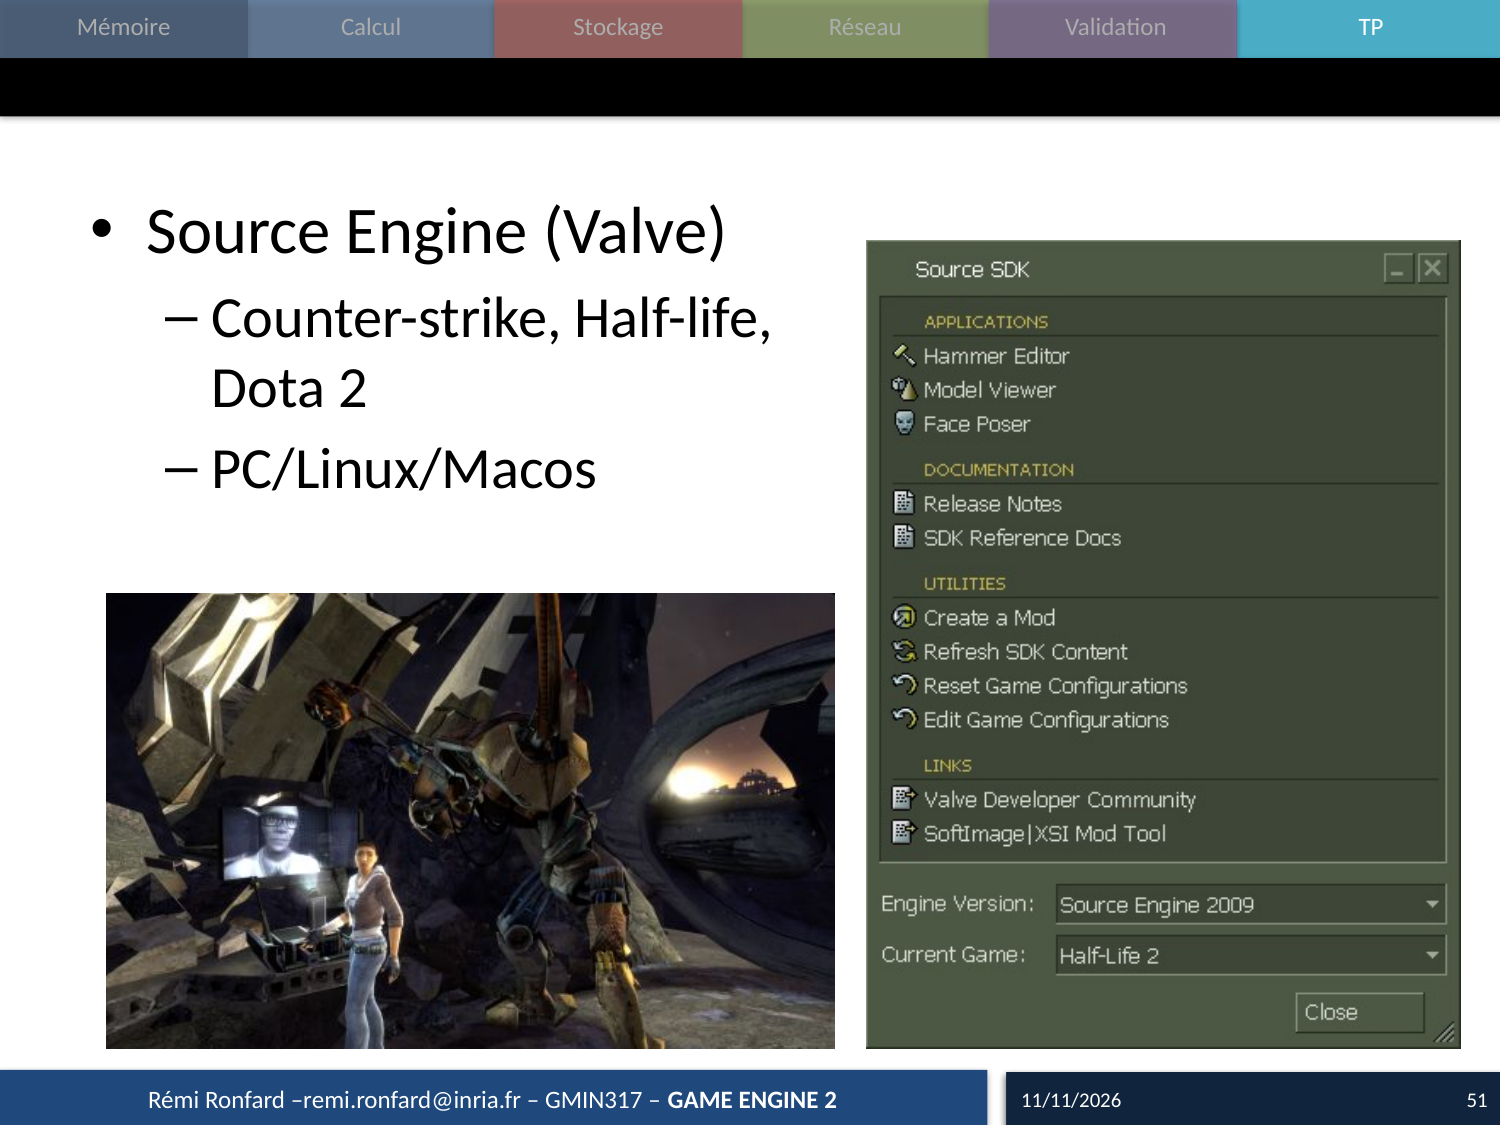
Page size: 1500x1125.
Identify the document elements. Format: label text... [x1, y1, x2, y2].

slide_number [1006, 1070, 1153, 1125]
picture [866, 240, 1461, 1049]
list Source Engine (Valve) Counter-strike, Half-life, Dota 2 PC/Linux/Macos [75, 179, 835, 594]
slide_number 51 [1153, 1071, 1500, 1125]
footer Rémi Ronfard –remi.ronfard@inria.fr – GMIN317 – GAME ENGINE 2 [0, 1069, 988, 1125]
picture [106, 593, 835, 1049]
